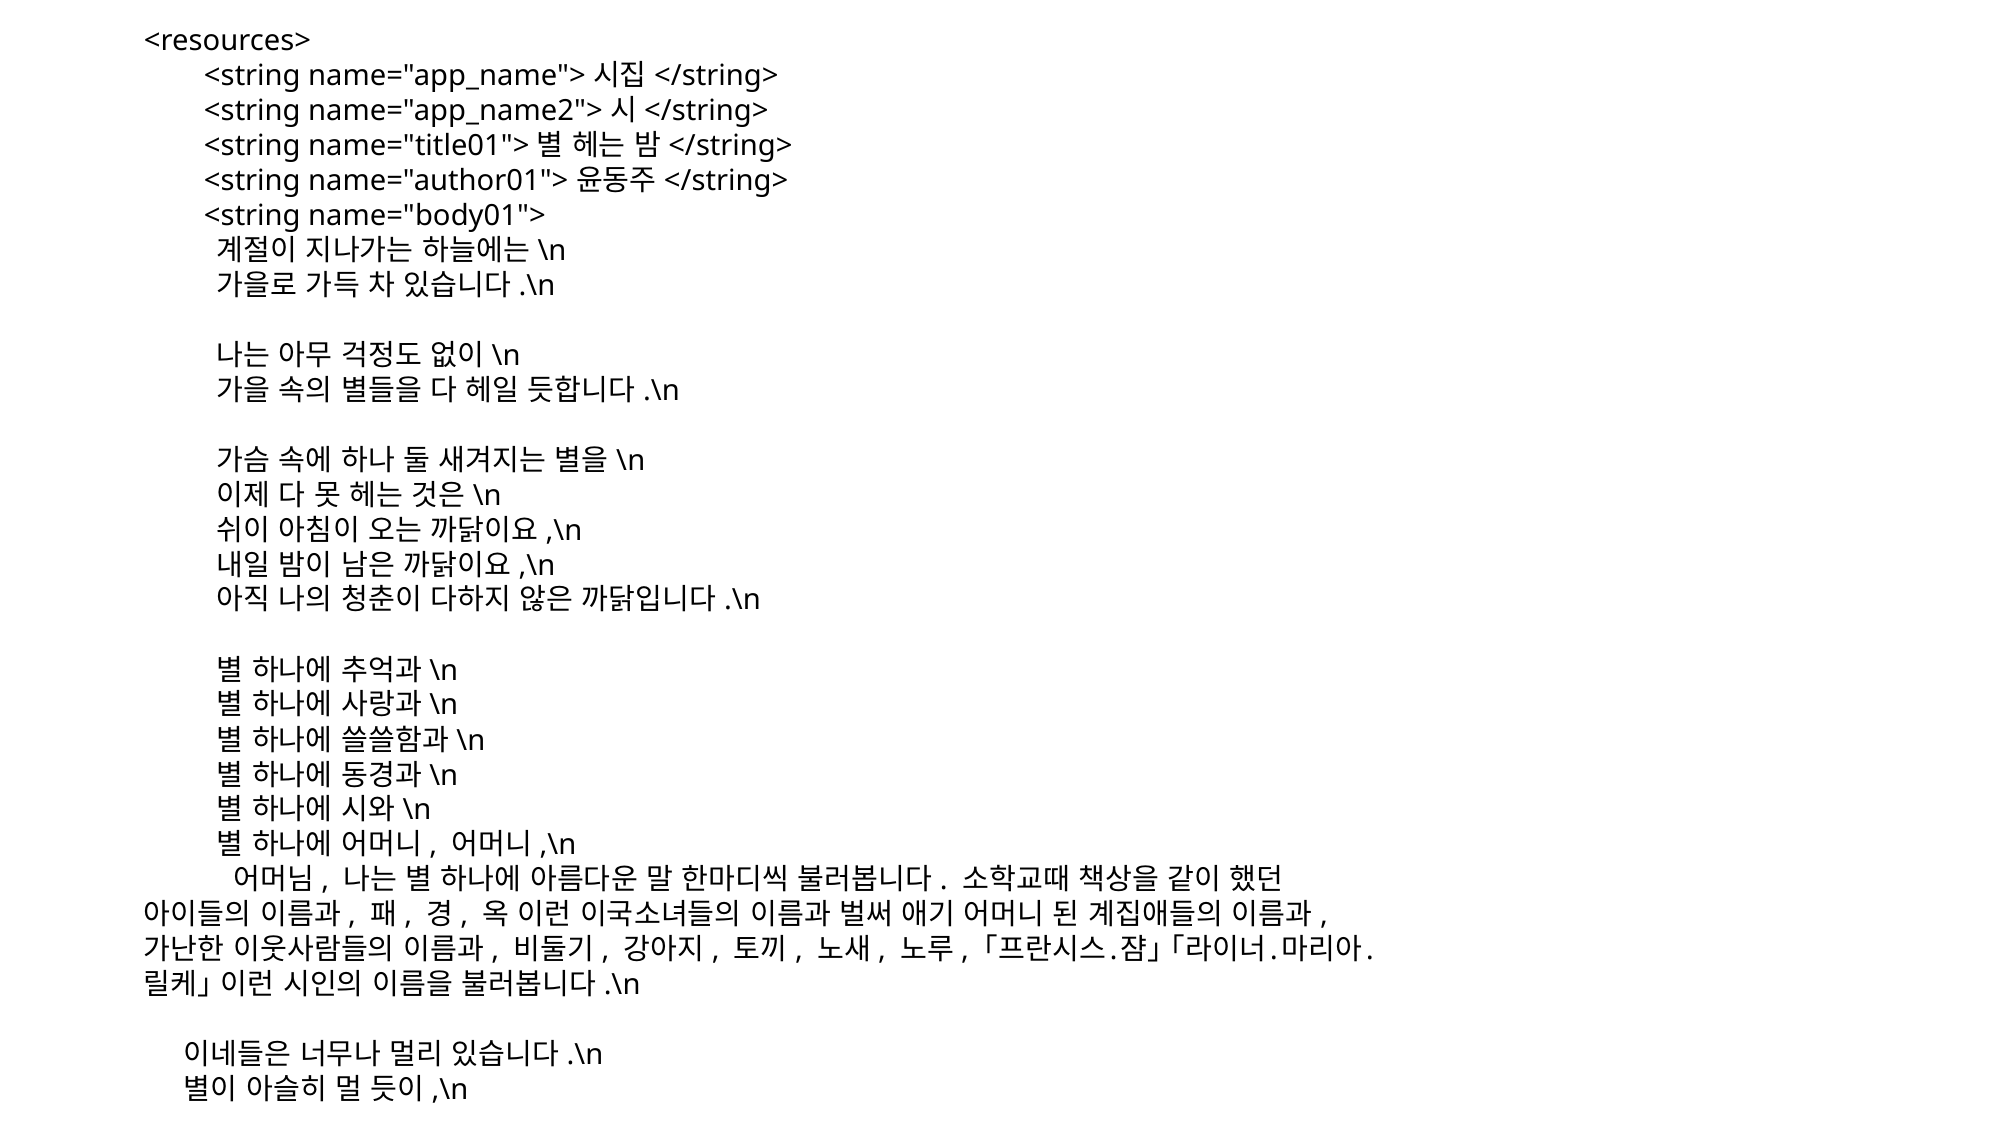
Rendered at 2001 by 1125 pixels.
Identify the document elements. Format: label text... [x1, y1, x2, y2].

text_box <resources> <string name="app_name">시집</string> <string name="app_name2">시</string> <string name="title01">별 헤는 밤</string> <string name="author01">윤동주</string> <string name="body01"> 계절이 지나가는 하늘에는\n 가을로 가득 차 있습니다.\n 나는 아무 걱정도 없이\n 가을 속의 별들을 다 헤일 듯합니다.\n 가슴 속에 하나 둘 새겨지는 별을\n 이제 다 못 헤는 것은\n 쉬이 아침이 오는 까닭이요,\n 내일 밤이 남은 까닭이요,\n 아직 나의 청춘이 다하지 않은 까닭입니다.\n 별 하나에 추억과\n 별 하나에 사랑과\n 별 하나에 쓸쓸함과\n 별 하나에 동경과\n 별 하나에 시와\n 별 하나에 어머니, 어머니,\n 어머님, 나는 별 하나에 아름다운 말 한마디씩 불러봅니다. 소학교때 책상을 같이 했던 아이들의 이름과, 패, 경, 옥 이런 이국소녀들의 이름과 벌써 애기 어머니 된 계집애들의 이름과, 가난한 이웃사람들의 이름과, 비둘기, 강아지, 토끼, 노새, 노루, ｢프란시스․쟘｣ ｢라이너․마리아․릴케｣ 이런 시인의 이름을 불러봅니다.\n 이네들은 너무나 멀리 있습니다.\n 별이 아슬히 멀 듯이,\n [129, 14, 1397, 1113]
